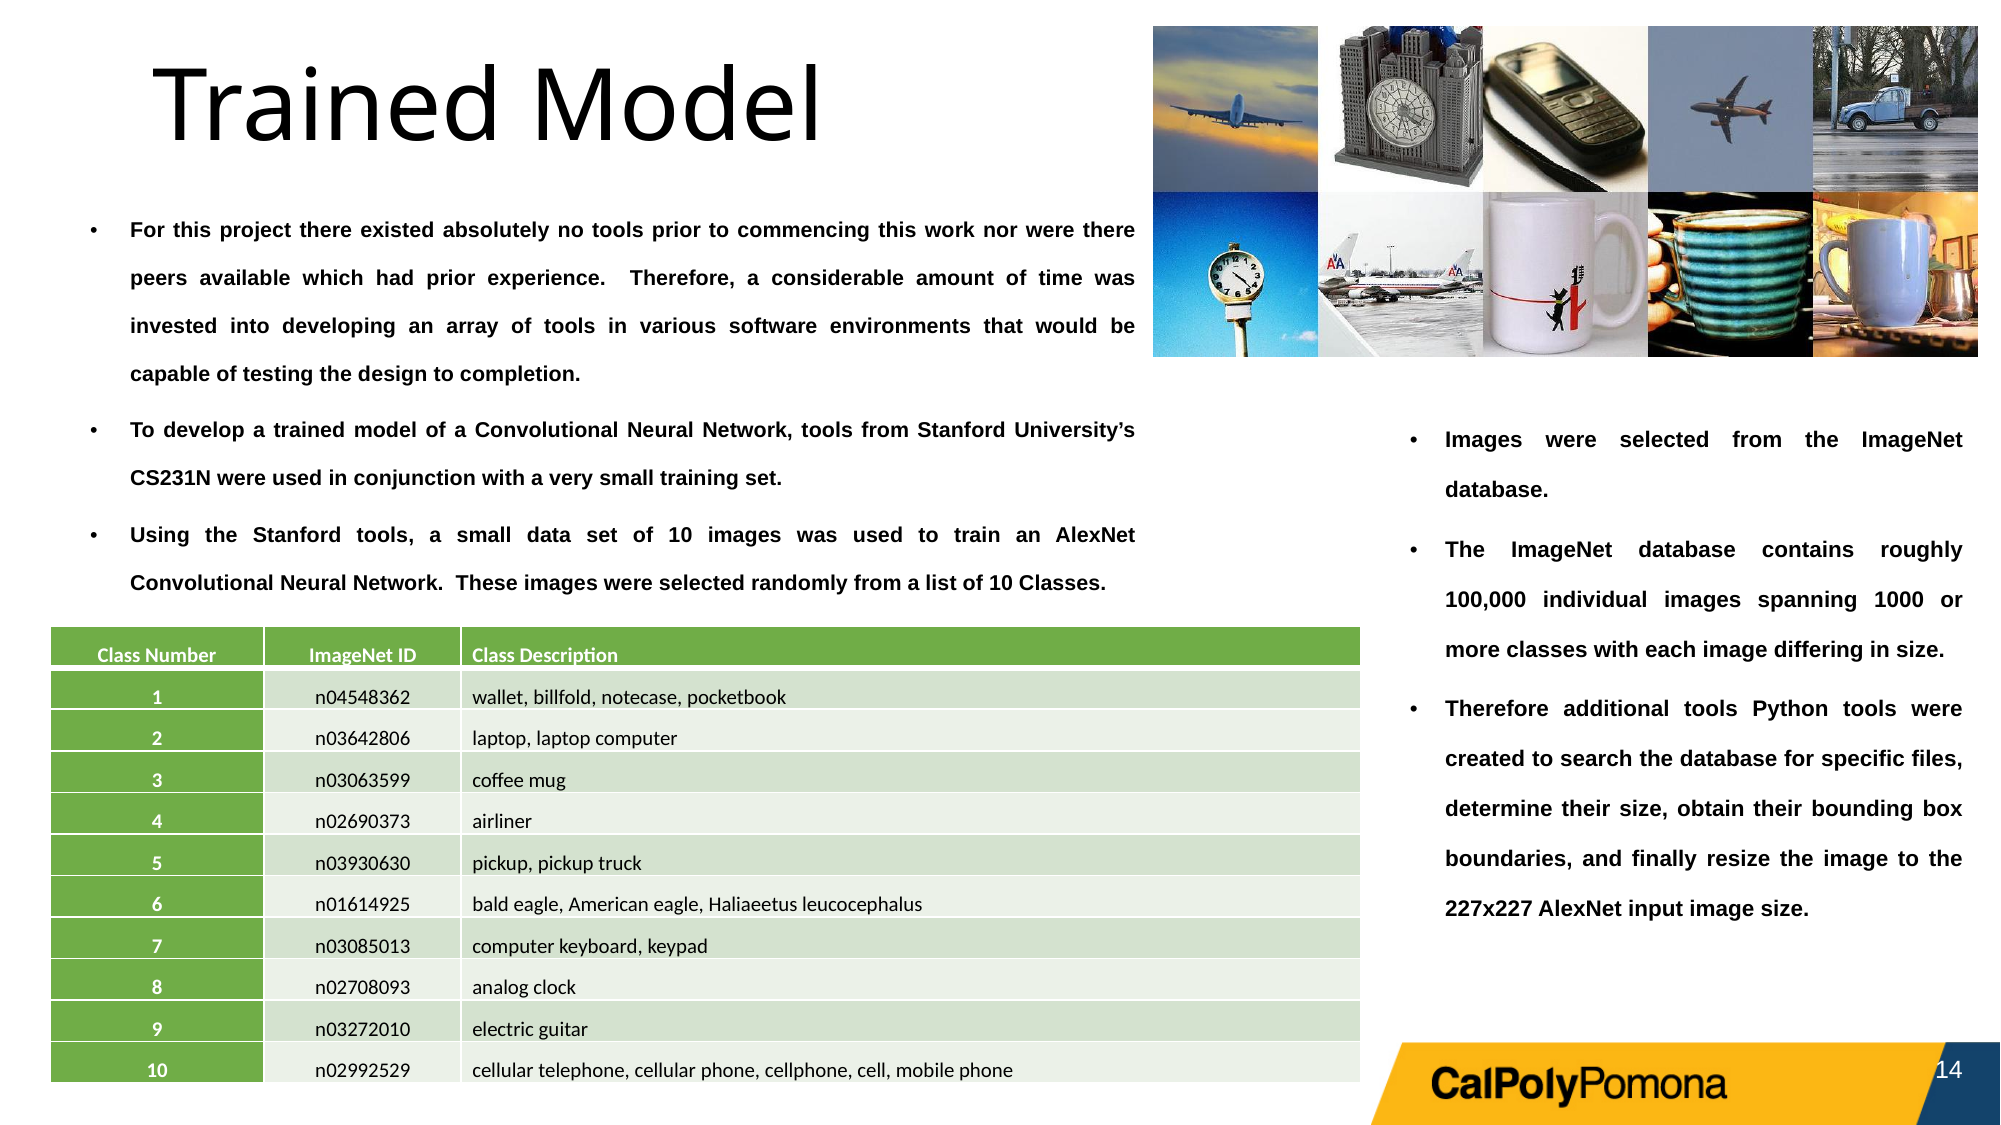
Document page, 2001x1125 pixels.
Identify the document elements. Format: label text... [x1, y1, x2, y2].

table_cell 8 [51, 959, 263, 999]
text_box Images were selected from the ImageNet database. The ImageNet database contains roughly 100,000 individual images spanning 1000 or more classes with each image differing in size. Therefore additional tools Python tools were created to search the database for specific files, determine their size, obtain their bounding box boundaries, and finally resize the image to the 227x227 AlexNet input image size. [1394, 395, 1978, 1003]
table_cell coffee mug [462, 752, 1360, 792]
list For this project there existed absolutely no tools prior to commencing this work nor were there peers available which had prior experience. Therefore, a considerable amount of time was invested into developing an array of tools in various software environments that would be capable of testing the design to completion. To develop a trained model of a Convolutional Neural Network, tools from Stanford University’s CS231N were used in conjunction with a very small training set. Using the Stanford tools, a small data set of 10 images was used to train an AlexNet Convolutional Neural Network. These images were selected randomly from a list of 10 Classes. [75, 186, 1153, 607]
table_cell 2 [51, 710, 263, 750]
table_cell cellular telephone, cellular phone, cellphone, cell, mobile phone [462, 1042, 1360, 1082]
picture [1371, 1042, 2000, 1125]
table_cell n02690373 [265, 793, 460, 833]
table_cell n02708093 [265, 959, 460, 999]
table_cell n02992529 [265, 1042, 460, 1082]
table_cell n04548362 [265, 671, 460, 708]
table_header Class Number [51, 627, 263, 665]
table_cell bald eagle, American eagle, Haliaeetus leucocephalus [462, 876, 1360, 916]
table_cell analog clock [462, 959, 1360, 999]
table_cell wallet, billfold, notecase, pocketbook [462, 671, 1360, 708]
table_header Class Description [462, 627, 1360, 665]
table_header ImageNet ID [265, 627, 460, 665]
table_cell 1 [51, 671, 263, 708]
table_cell 4 [51, 793, 263, 833]
table_cell computer keyboard, keypad [462, 918, 1360, 958]
table_cell n03930630 [265, 835, 460, 875]
title Trained Model [137, 0, 1863, 186]
table_cell laptop, laptop computer [462, 710, 1360, 750]
table_cell 9 [51, 1001, 263, 1041]
table_cell 7 [51, 918, 263, 958]
table_cell n01614925 [265, 876, 460, 916]
table_cell 5 [51, 835, 263, 875]
slide_number 14 [1896, 1038, 1978, 1099]
table_cell pickup, pickup truck [462, 835, 1360, 875]
table_cell 3 [51, 752, 263, 792]
table_cell airliner [462, 793, 1360, 833]
table_cell n03063599 [265, 752, 460, 792]
table_cell 6 [51, 876, 263, 916]
table_cell electric guitar [462, 1001, 1360, 1041]
table_cell n03642806 [265, 710, 460, 750]
table_cell n03272010 [265, 1001, 460, 1041]
table_cell 10 [51, 1042, 263, 1082]
picture [1152, 26, 1978, 357]
table_cell n03085013 [265, 918, 460, 958]
